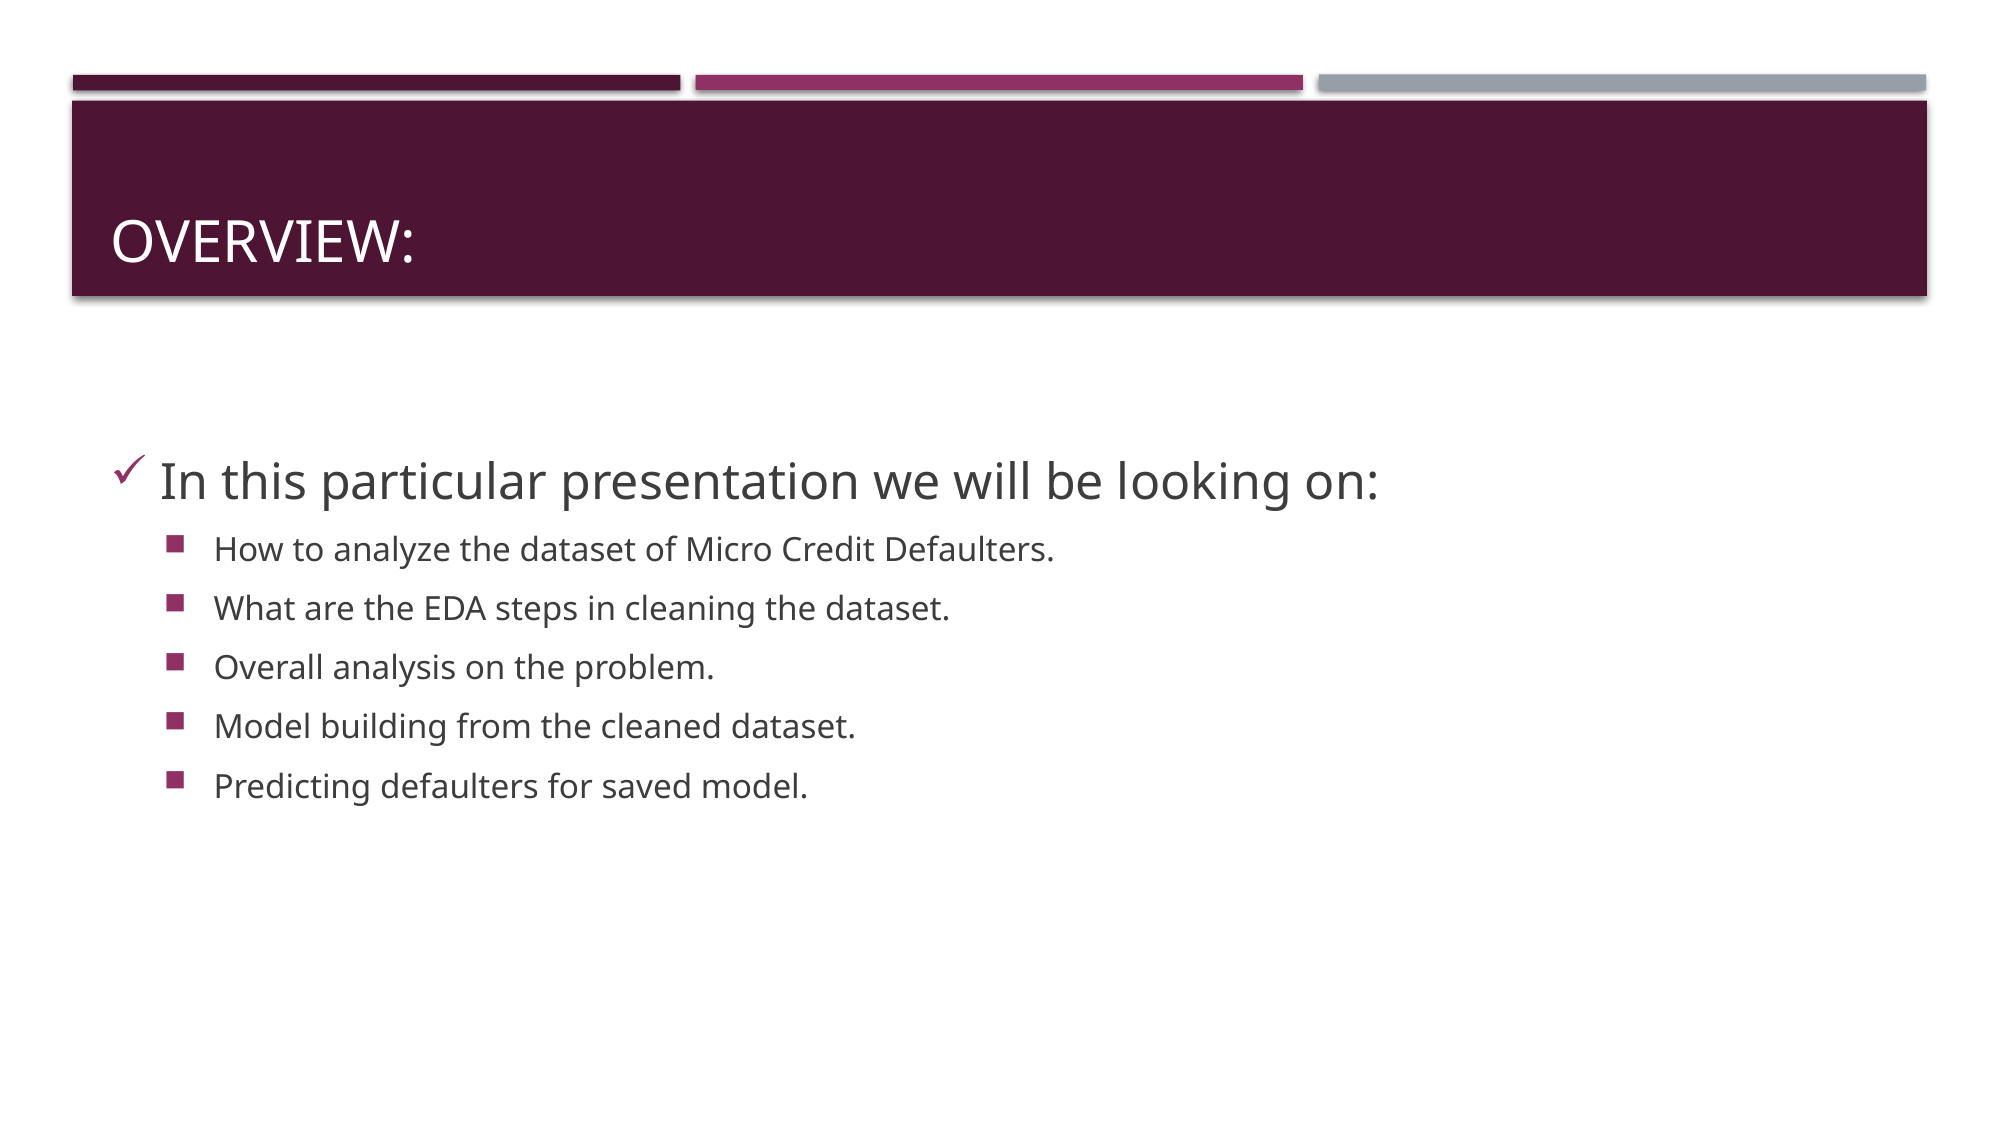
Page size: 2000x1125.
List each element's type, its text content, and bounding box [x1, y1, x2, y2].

title Overview: [95, 115, 1905, 282]
list In this particular presentation we will be looking on: How to analyze the dataset of Micro Credit Defaulters. What are the EDA steps in cleaning the dataset. Overall analysis on the problem. Model building from the cleaned dataset. Predicting defaulters for saved model. [95, 357, 1905, 962]
